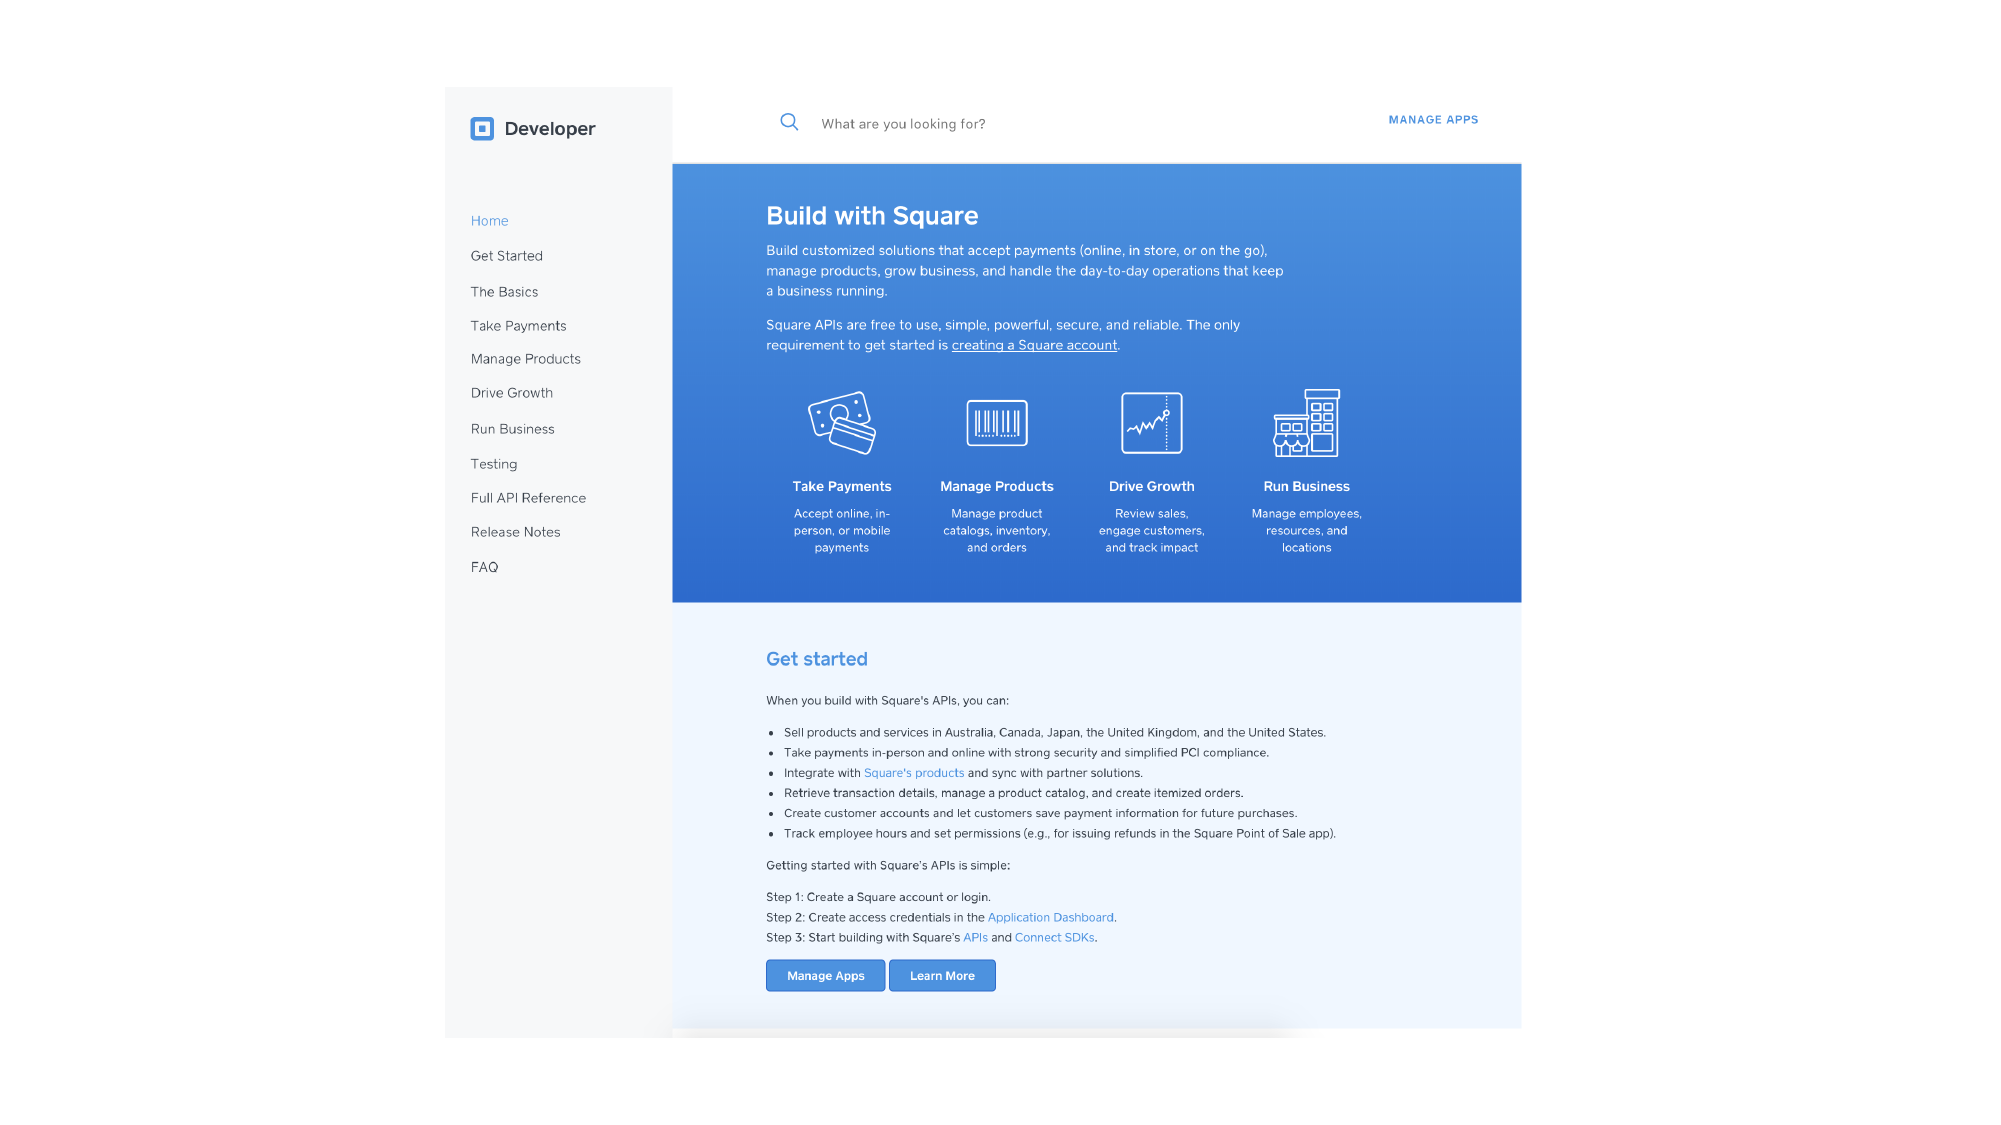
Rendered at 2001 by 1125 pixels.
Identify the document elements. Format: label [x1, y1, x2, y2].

picture [445, 87, 1555, 1038]
